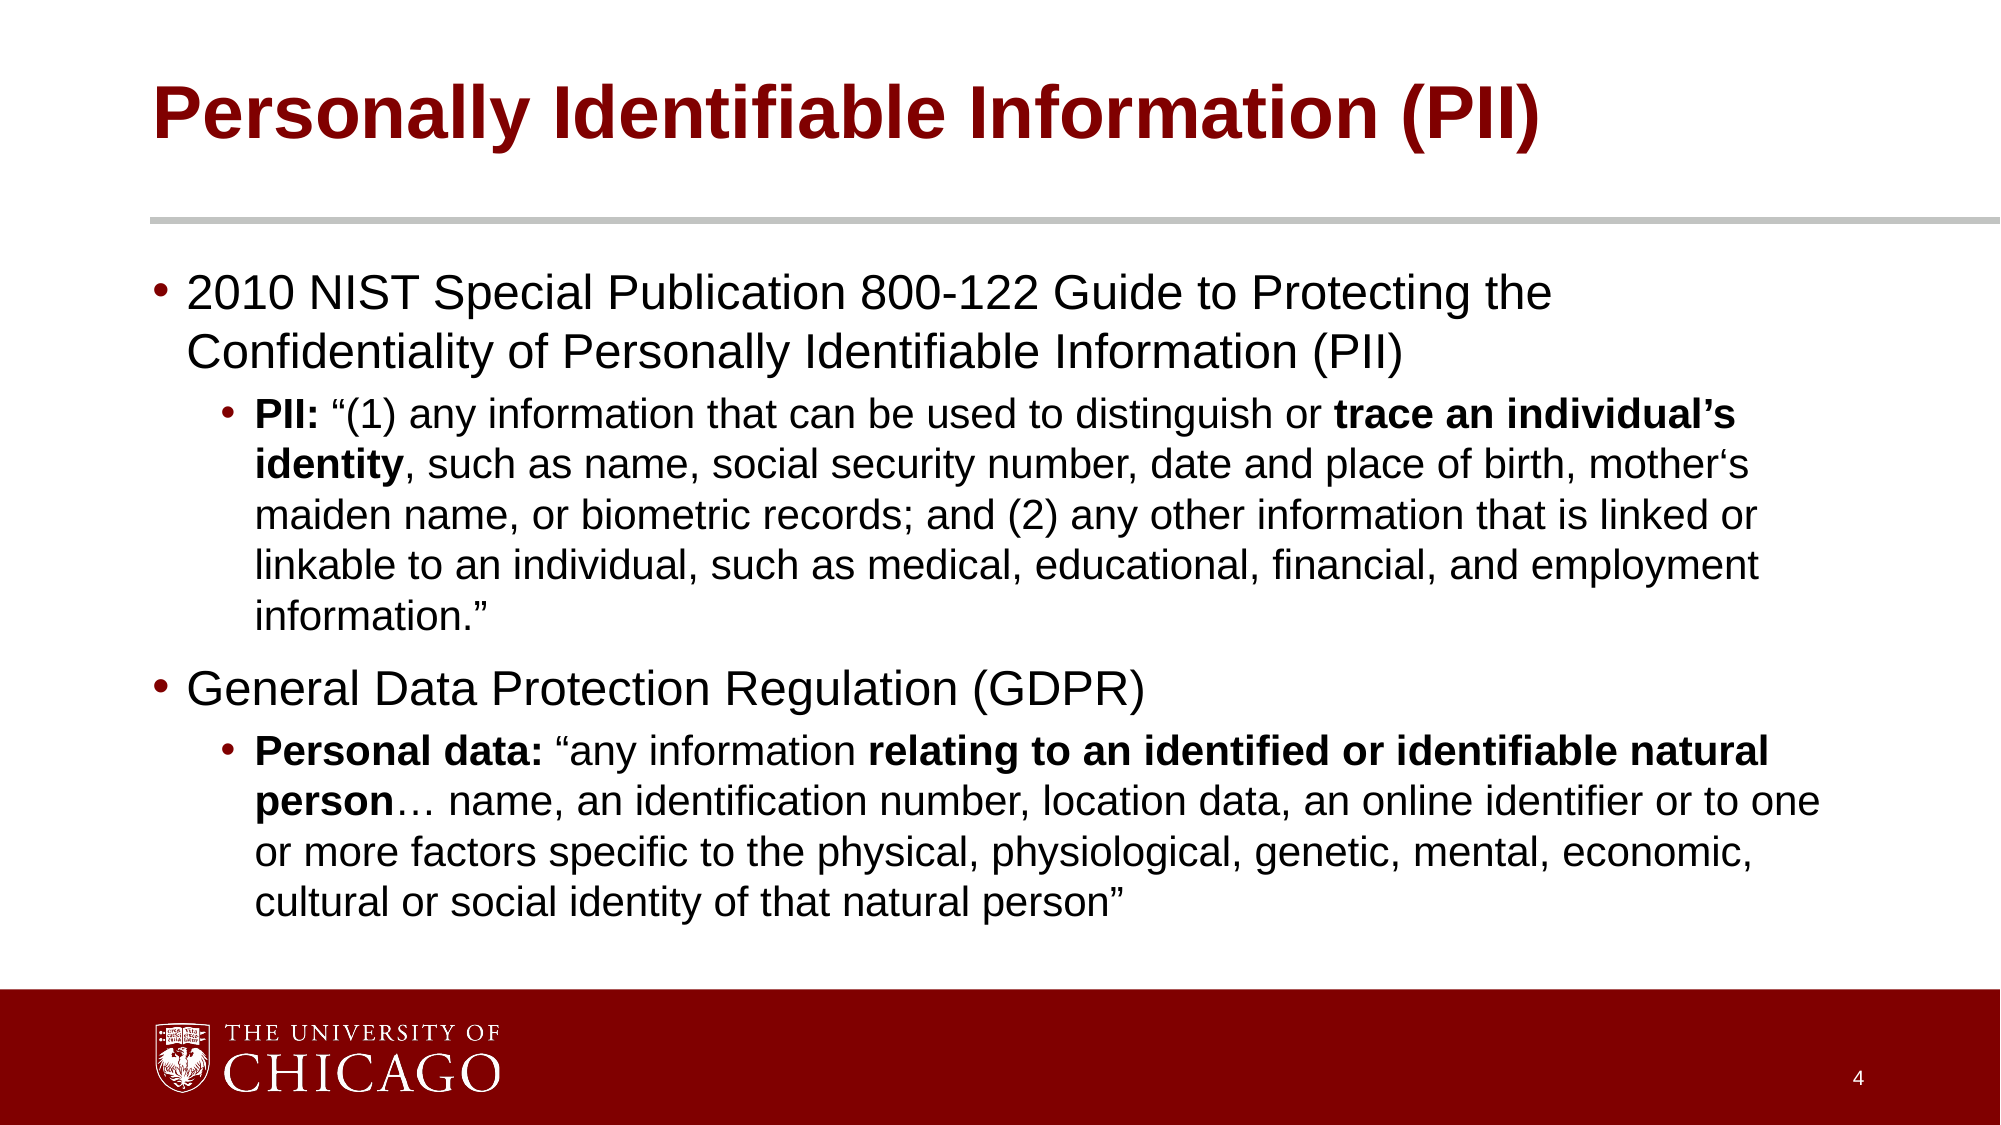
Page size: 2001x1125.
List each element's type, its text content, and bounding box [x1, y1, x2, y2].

slide_number 4 [1412, 1046, 1880, 1107]
list 2010 NIST Special Publication 800-122 Guide to Protecting the Confidentiality of Personally Identifiable Information (PII) PII: “(1) any information that can be used to distinguish or trace an individual’s identity, such as name, social security number, date and place of birth, mother‘s maiden name, or biometric records; and (2) any other information that is linked or linkable to an individual, such as medical, educational, financial, and employment information.” General Data Protection Regulation (GDPR) Personal data: “any information relating to an identified or identifiable natural person… name, an identification number, location data, an online identifier or to one or more factors specific to the physical, physiological, genetic, mental, economic, cultural or social identity of that natural person” [137, 253, 1847, 936]
title Personally Identifiable Information (PII) [137, 0, 1863, 218]
